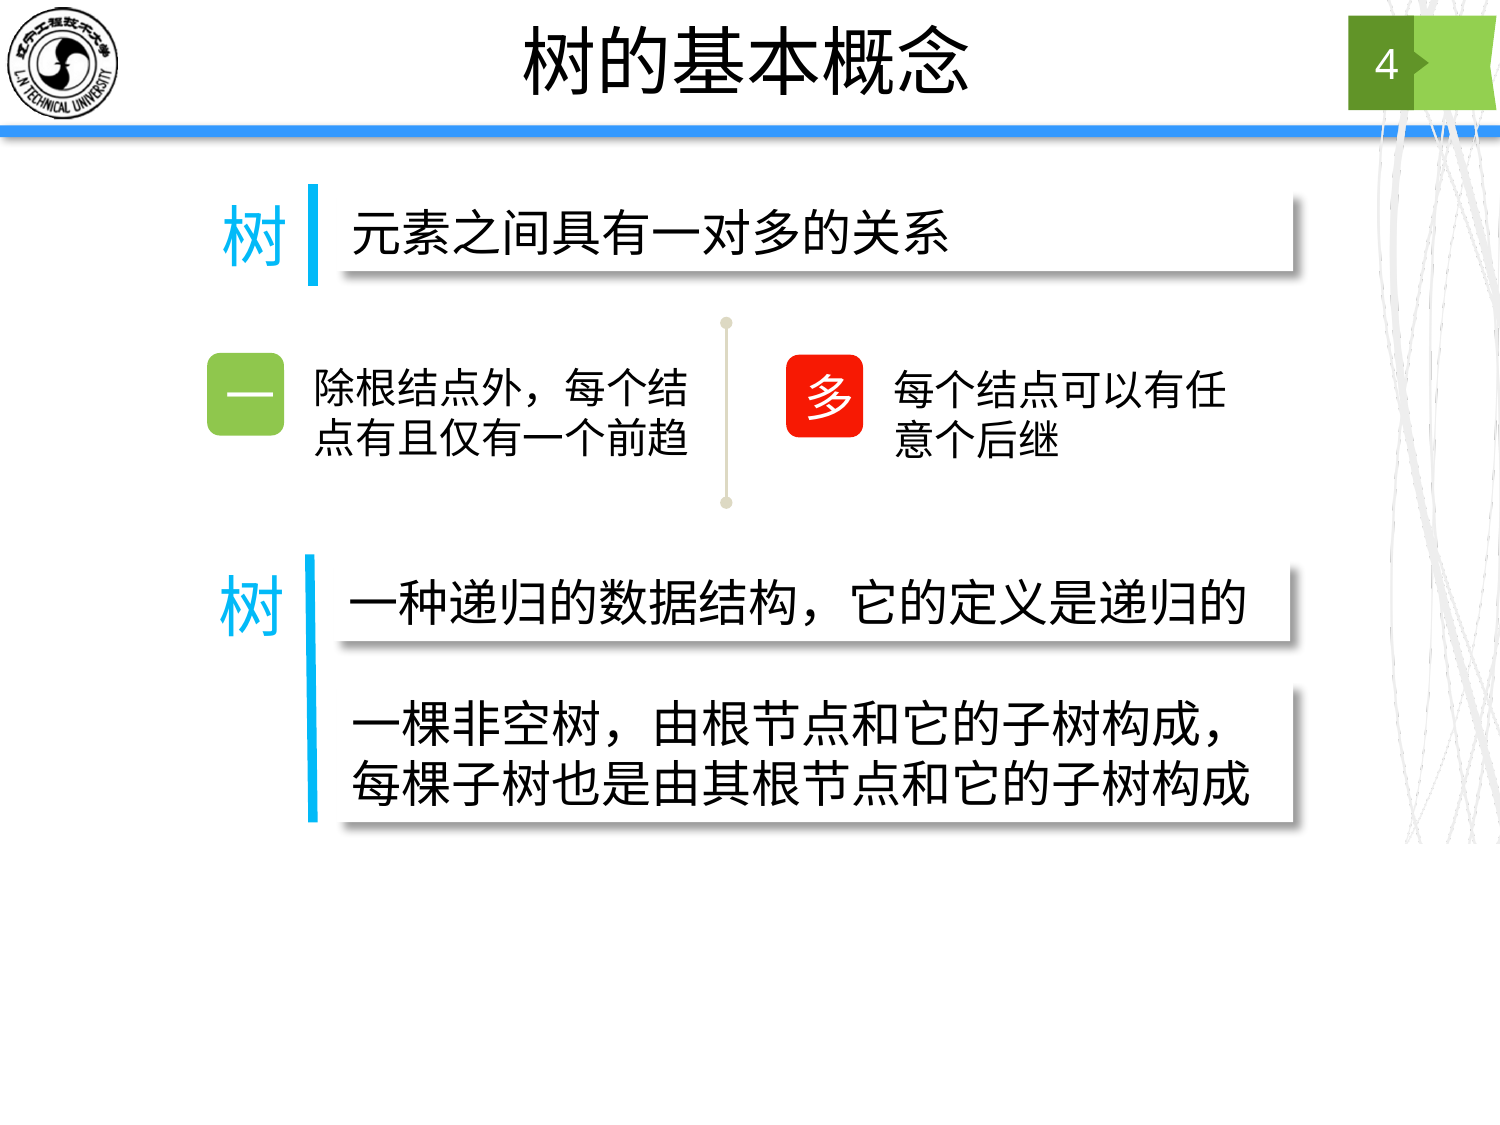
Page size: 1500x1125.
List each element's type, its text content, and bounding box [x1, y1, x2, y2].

picture [5, 7, 118, 120]
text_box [203, 554, 1294, 823]
title 树的基本概念 [147, 1, 1346, 118]
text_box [206, 184, 1294, 287]
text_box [785, 354, 1282, 473]
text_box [1377, 0, 1500, 844]
list 4 [1340, 15, 1434, 111]
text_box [206, 352, 715, 472]
